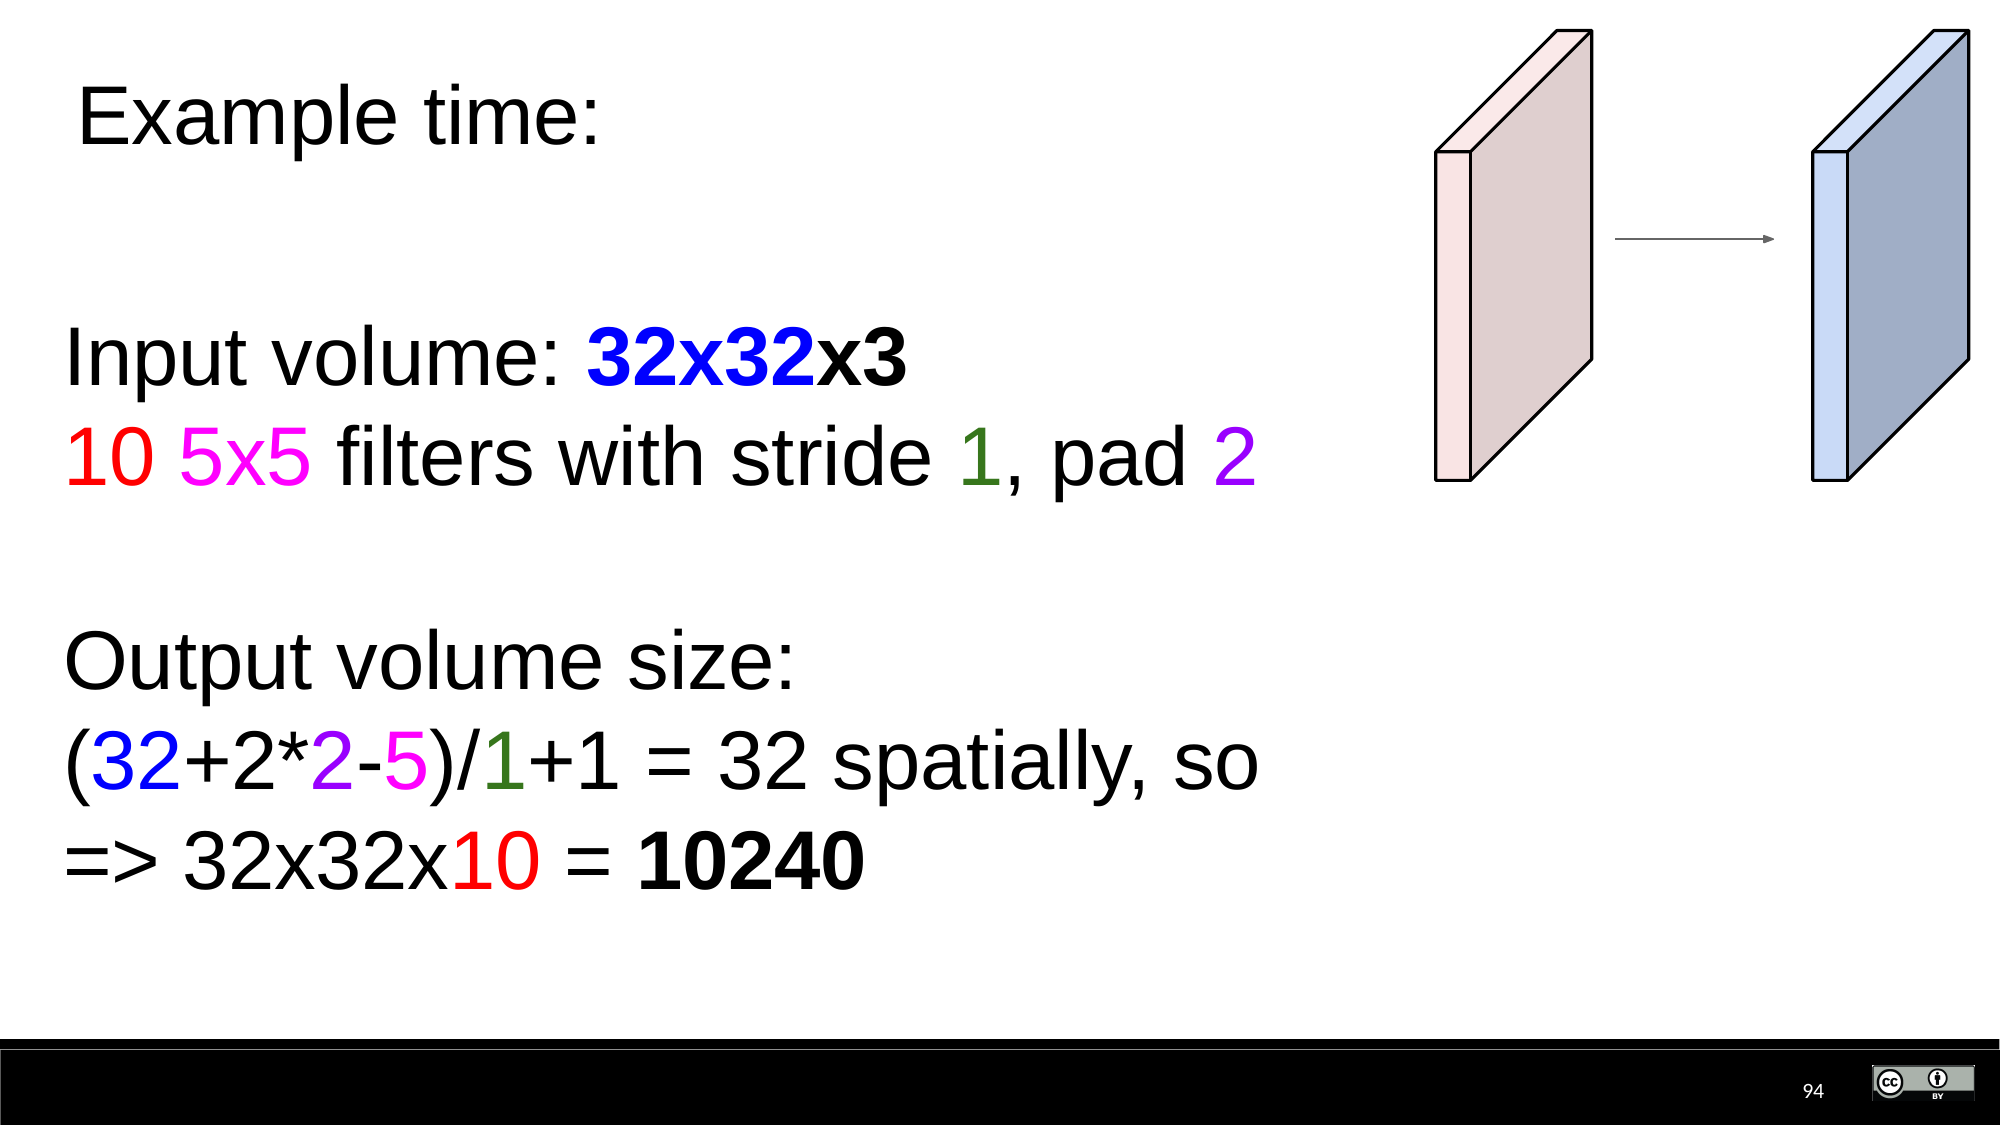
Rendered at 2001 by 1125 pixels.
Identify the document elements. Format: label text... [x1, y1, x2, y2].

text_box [1433, 28, 1595, 483]
text_box Example time: Input volume: 32x32x3 10 5x5 filters with stride 1, pad 2 Output volume size: (32+2*2-5)/1+1 = 32 spatially, so => 32x32x10 = 10240 [60, 58, 1272, 907]
slide_number 94 [1624, 1059, 1840, 1120]
picture [1872, 1065, 1975, 1101]
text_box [1615, 234, 1775, 244]
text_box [1810, 28, 1972, 483]
